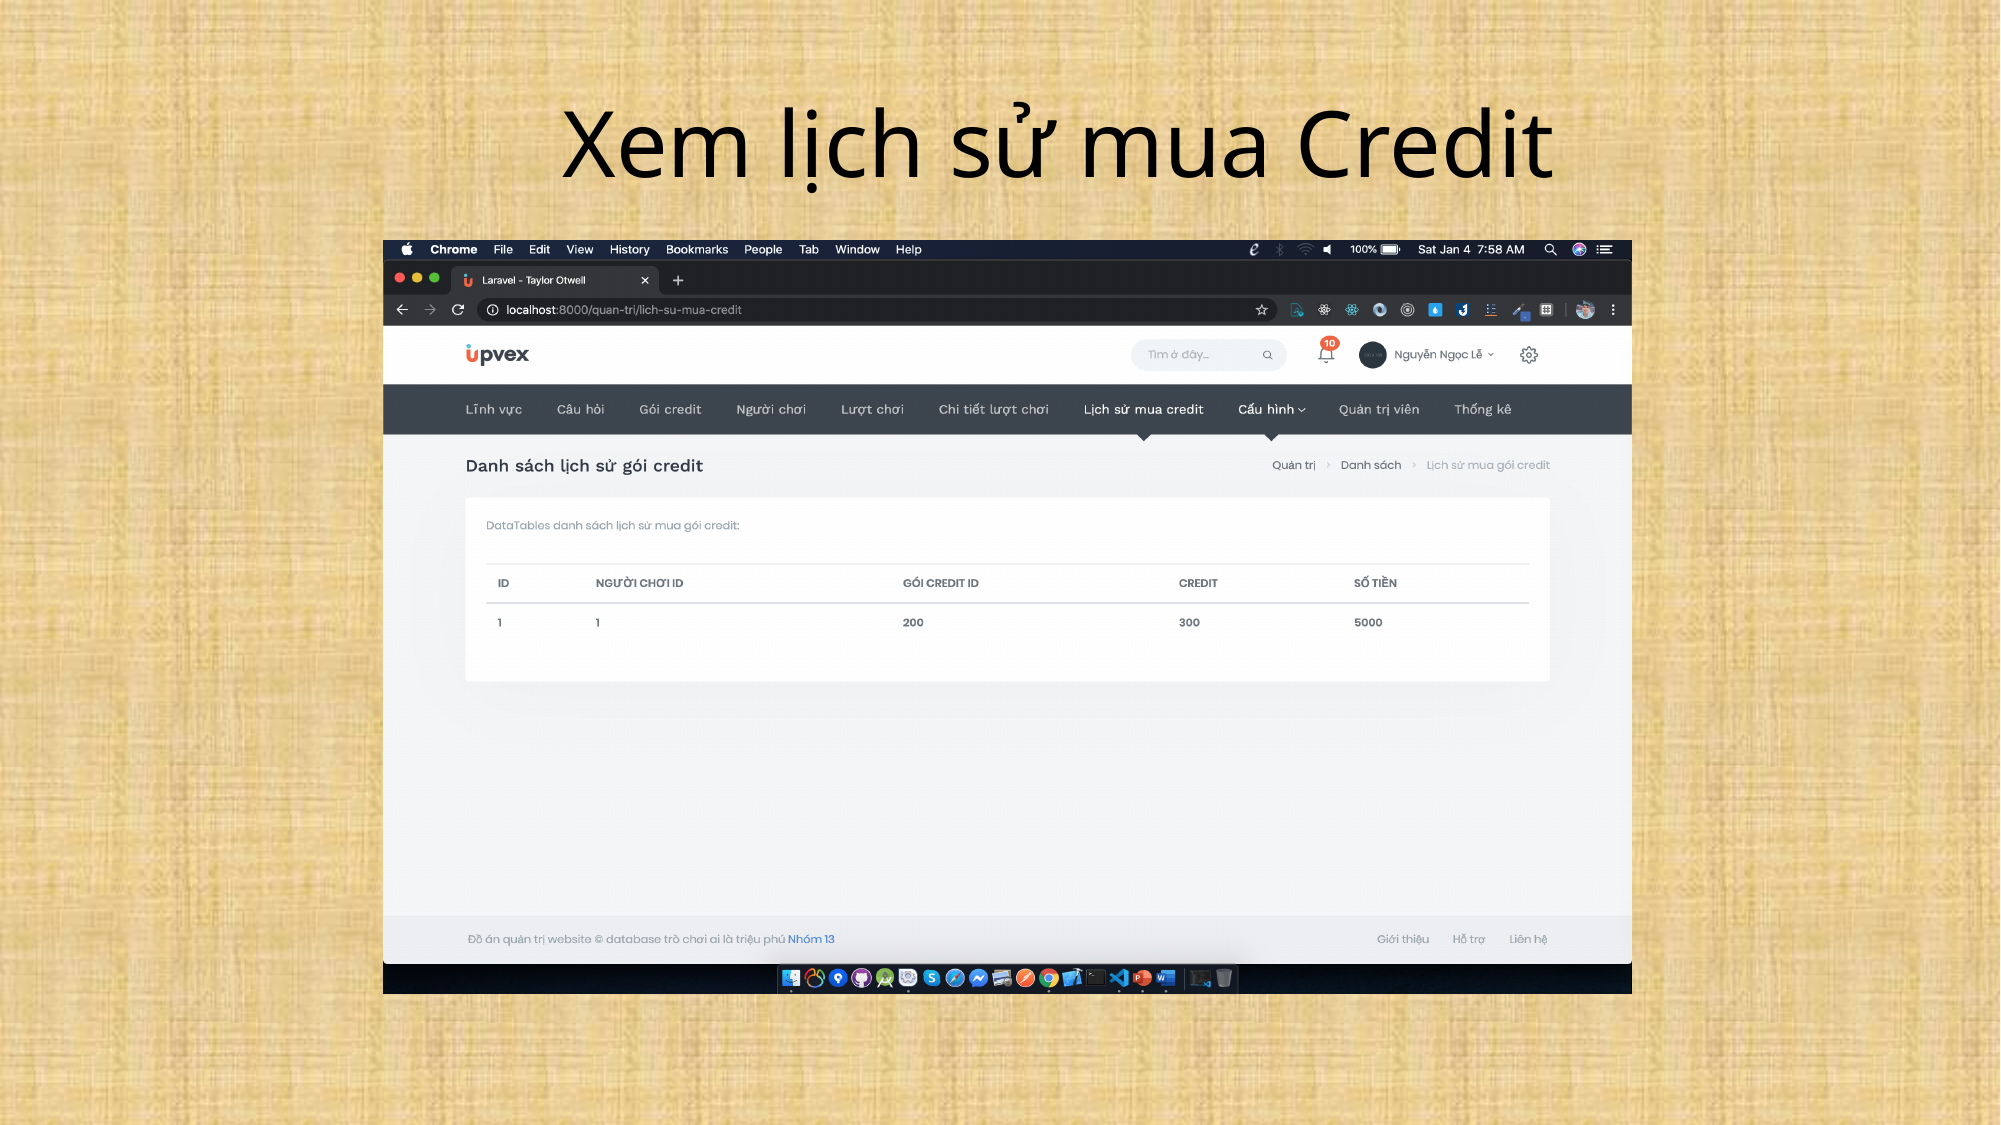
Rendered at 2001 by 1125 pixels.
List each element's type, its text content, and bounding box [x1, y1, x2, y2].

picture [0, 0, 2001, 1125]
title Xem lịch sử mua Credit [547, 39, 2000, 257]
